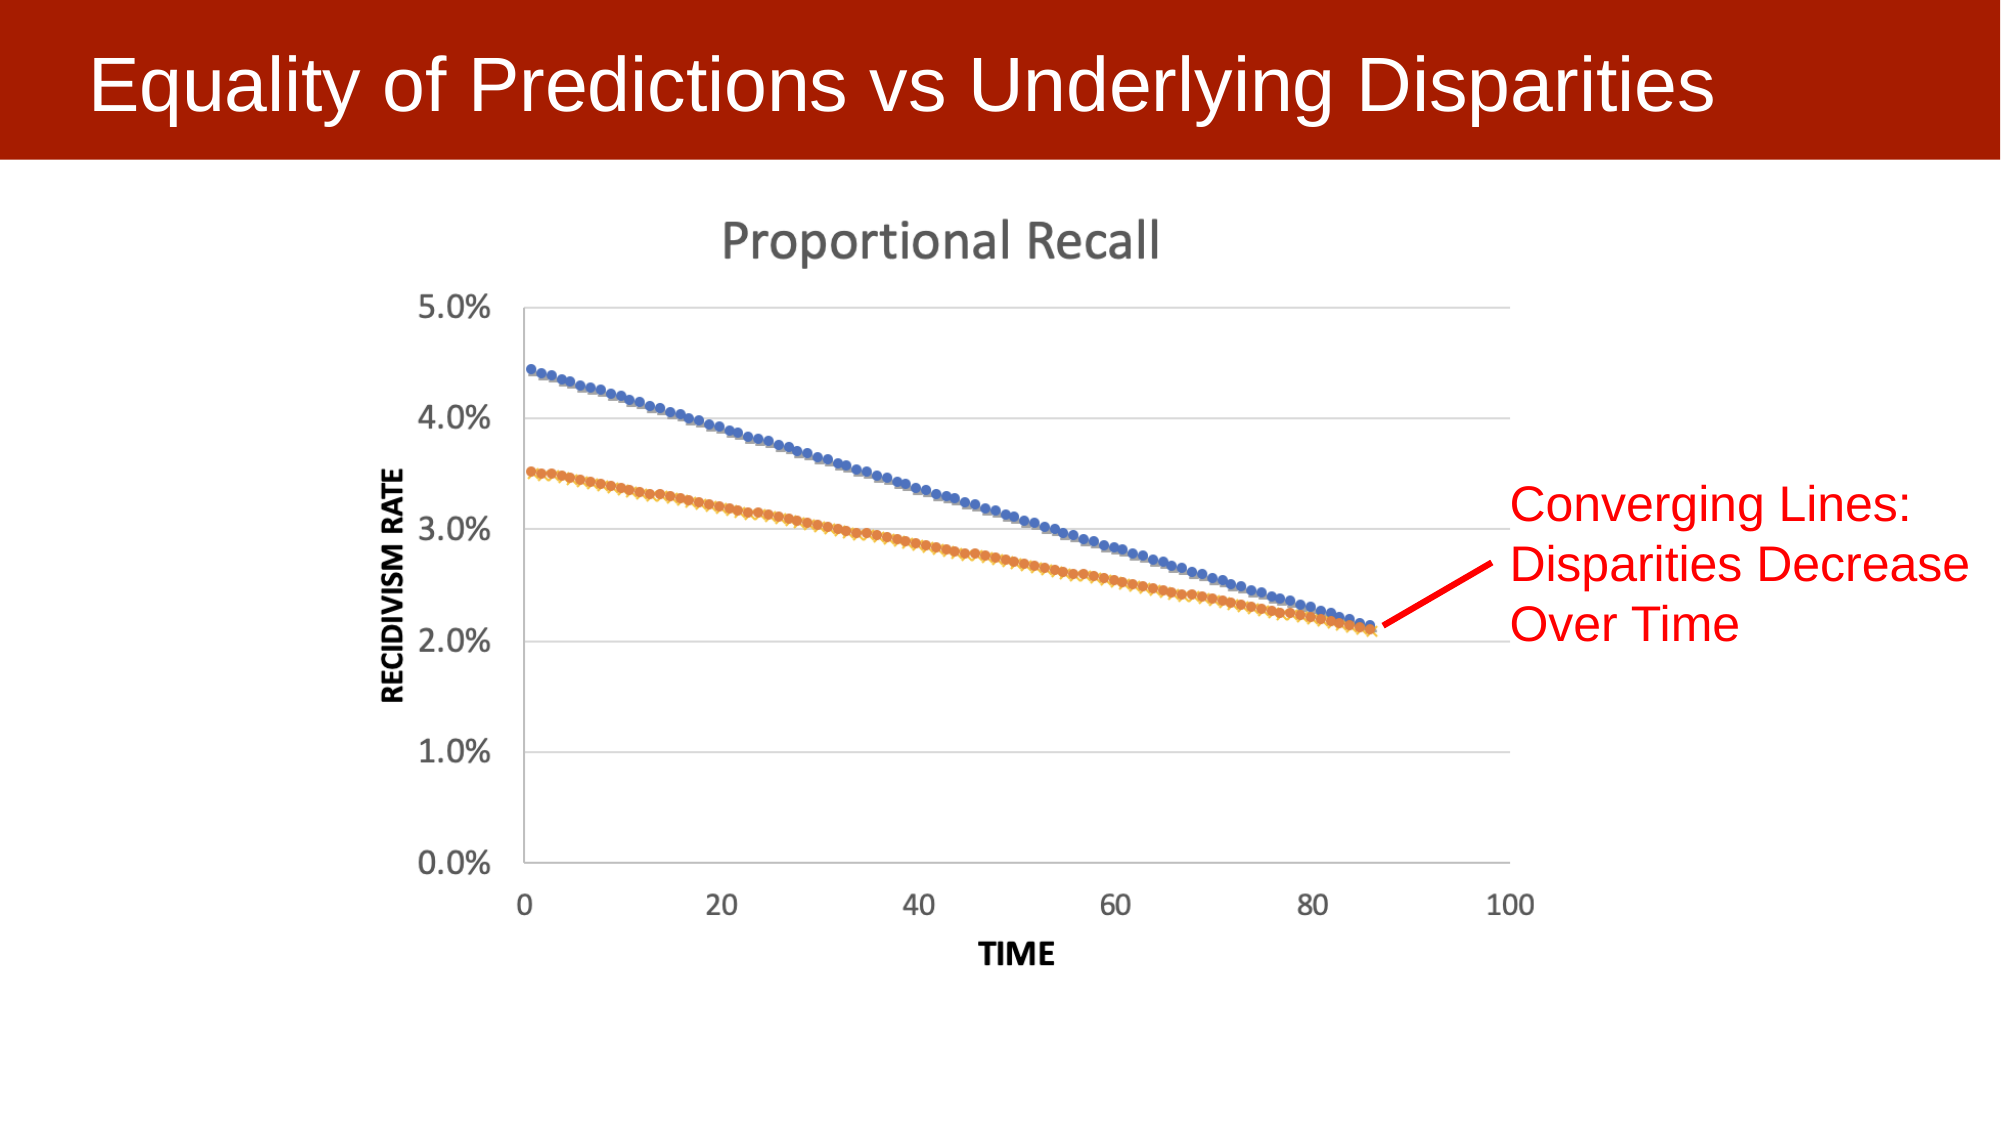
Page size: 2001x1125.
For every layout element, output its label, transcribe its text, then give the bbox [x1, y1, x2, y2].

title Equality of Predictions vs Underlying Disparities [68, 14, 1932, 140]
picture [342, 192, 1535, 999]
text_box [1382, 562, 1492, 626]
text_box Converging Lines: Disparities Decrease Over Time [1540, 463, 1986, 659]
